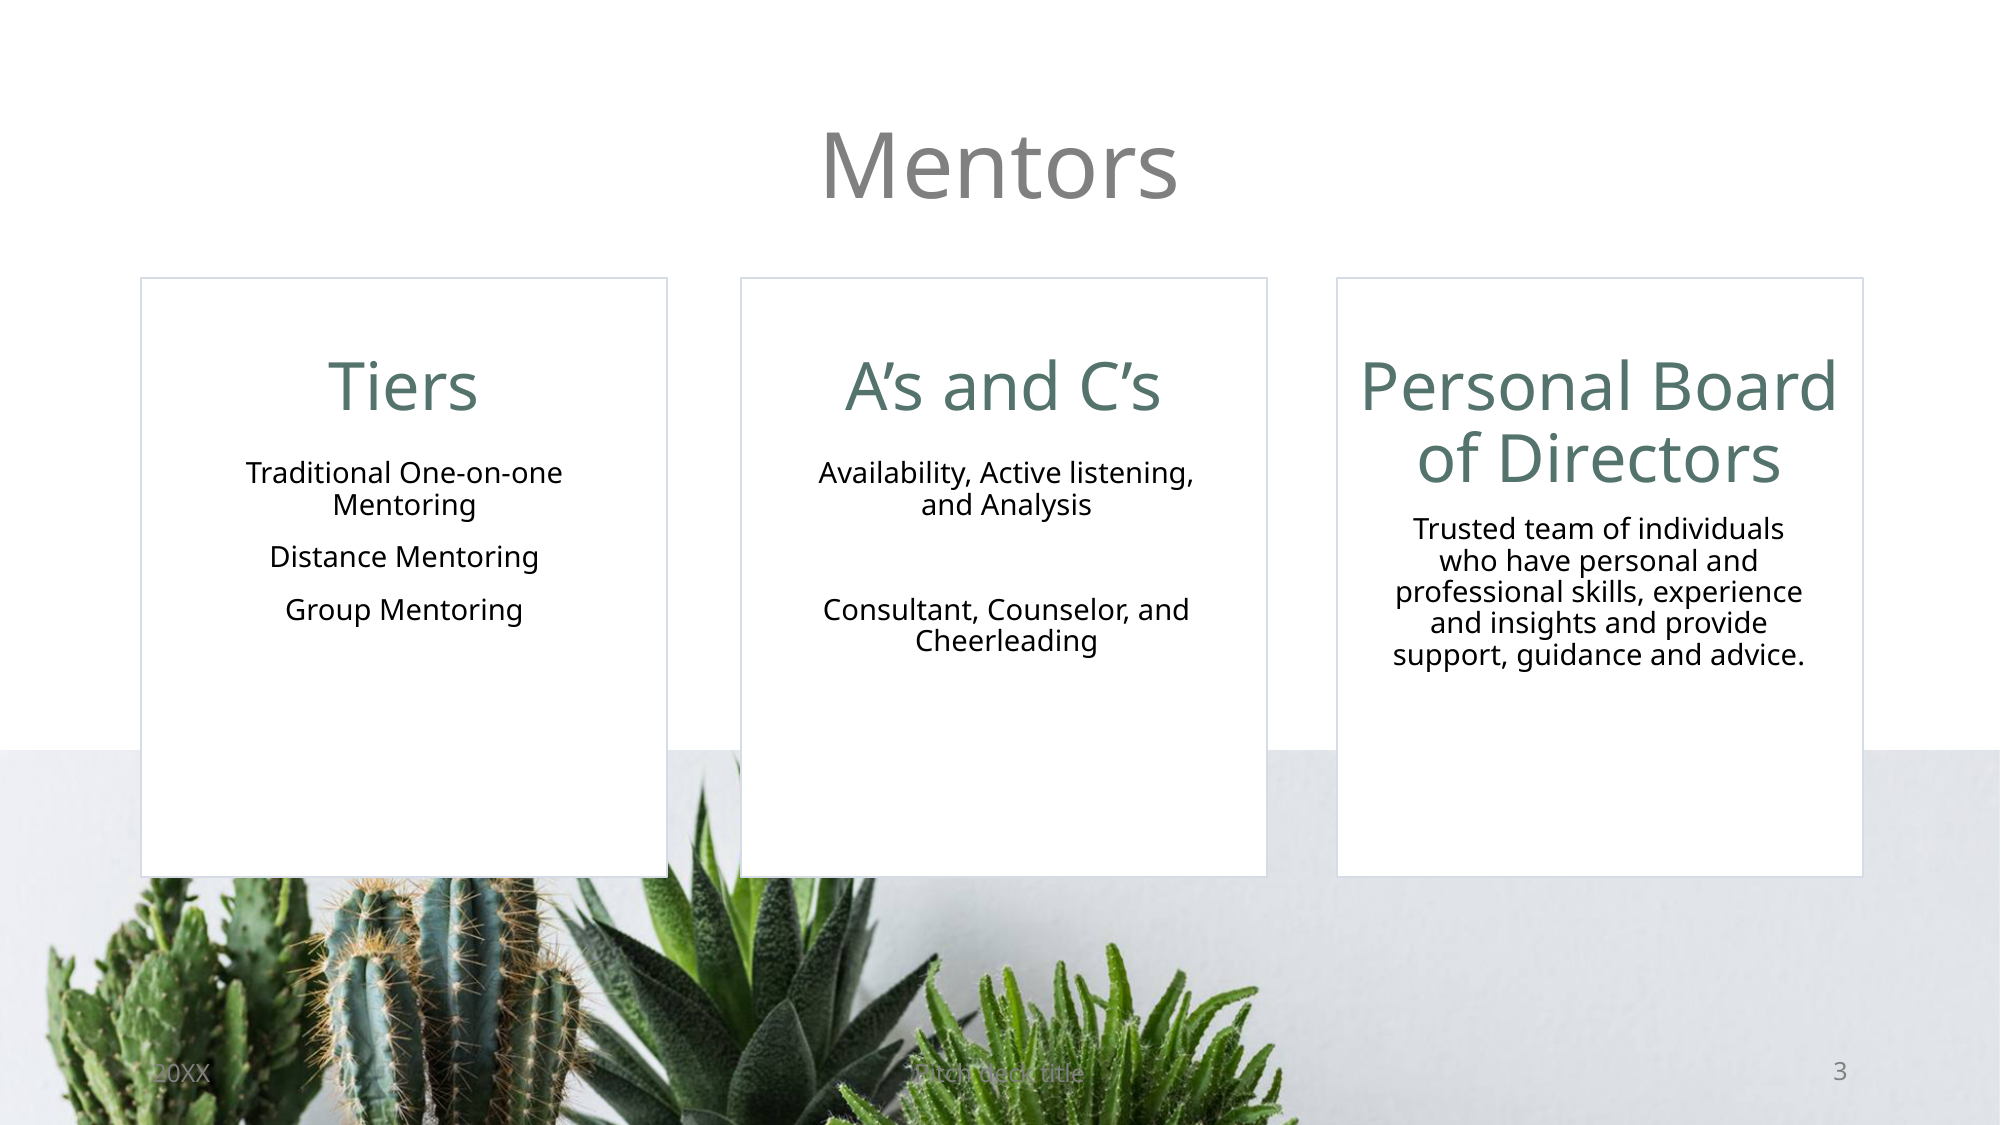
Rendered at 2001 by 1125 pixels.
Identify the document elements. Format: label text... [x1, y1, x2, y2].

list Traditional One-on-one Mentoring Distance Mentoring Group Mentoring [179, 451, 630, 749]
picture [0, 749, 2000, 1125]
list Personal Board of Directors [1336, 277, 1864, 749]
list A’s and C’s [740, 277, 1268, 749]
title Mentors [137, 59, 1863, 278]
list Availability, Active listening, and Analysis Consultant, Counselor, and Cheerleading [781, 451, 1232, 749]
list Tiers [140, 277, 668, 749]
list Trusted team of individuals who have personal and professional skills, experience and insights and provide support, guidance and advice. [1374, 451, 1825, 749]
